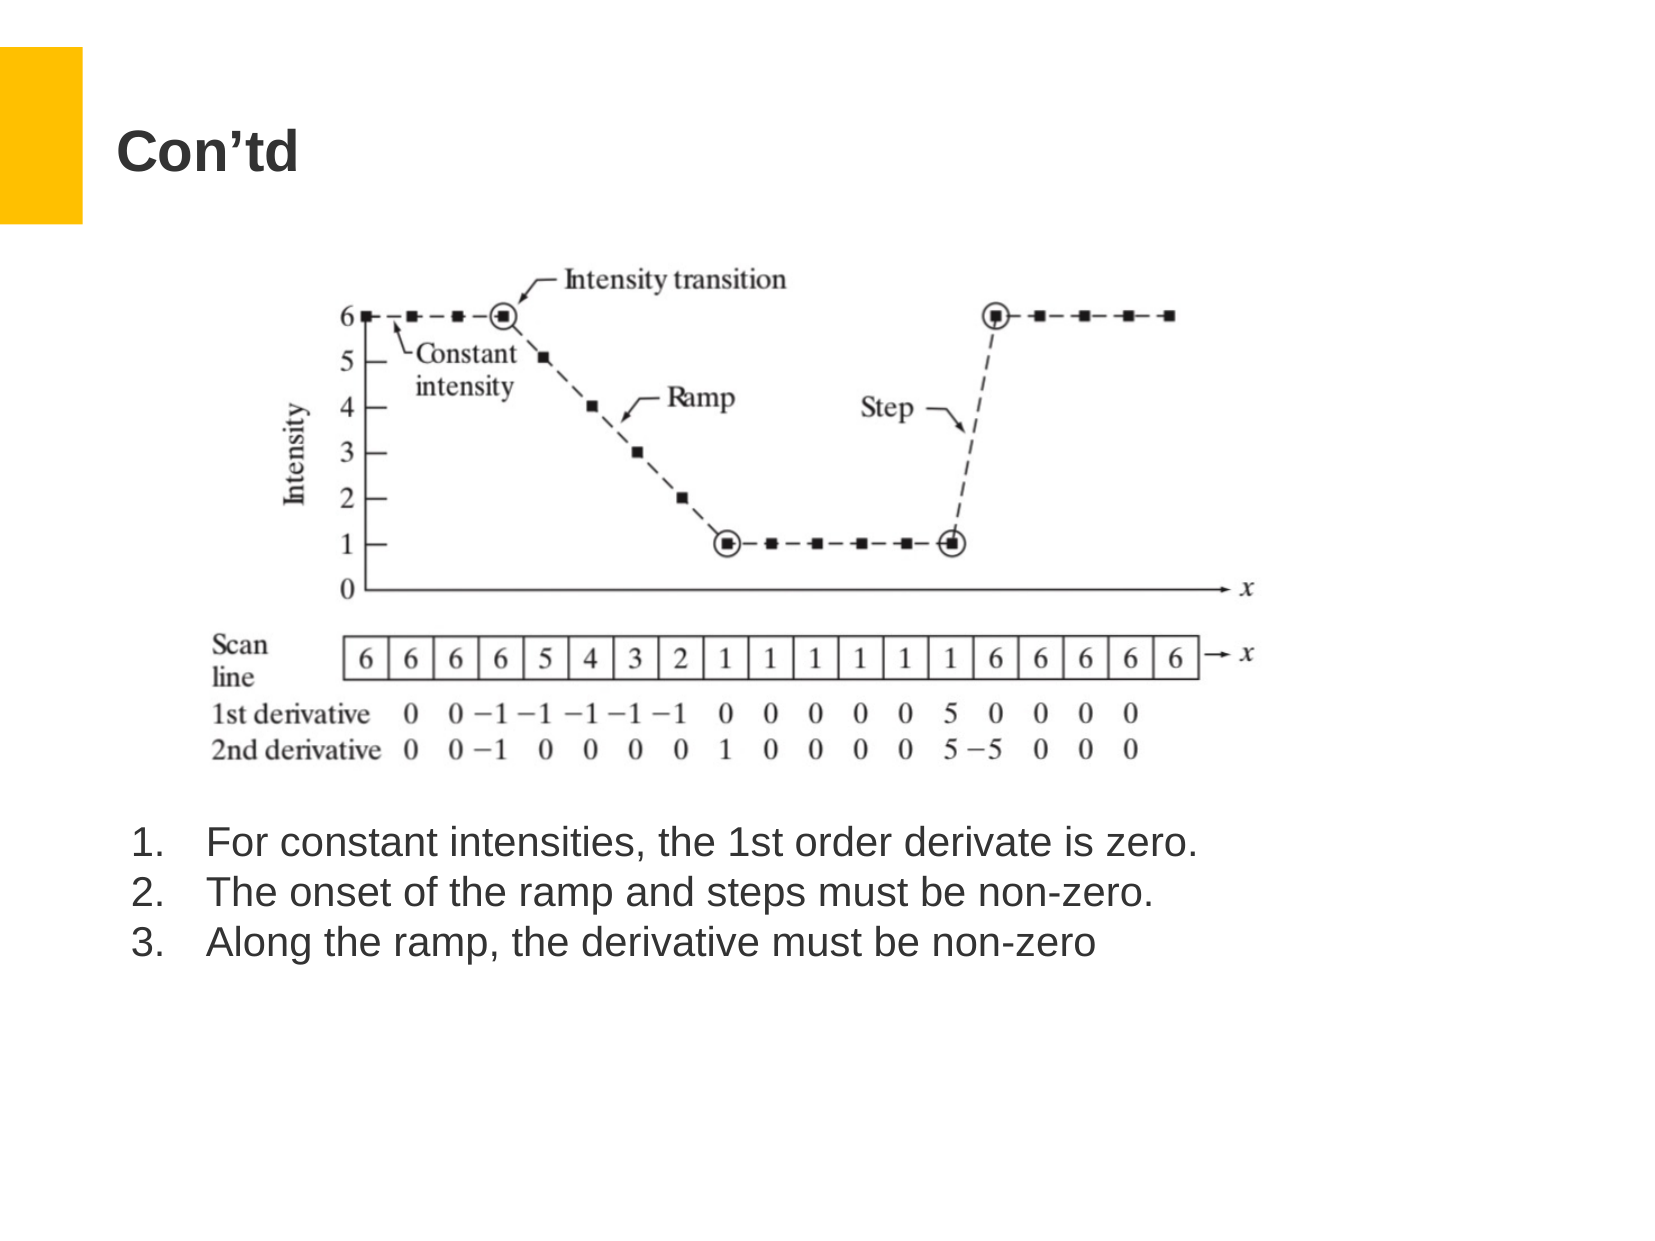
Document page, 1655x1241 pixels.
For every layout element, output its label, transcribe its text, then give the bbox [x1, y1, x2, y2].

text_box For constant intensities, the 1st order derivate is zero. The onset of the ramp and steps must be non-zero. Along the ramp, the derivative must be non-zero [115, 807, 1615, 973]
picture [191, 244, 1303, 771]
title Con’td [116, 112, 1441, 184]
